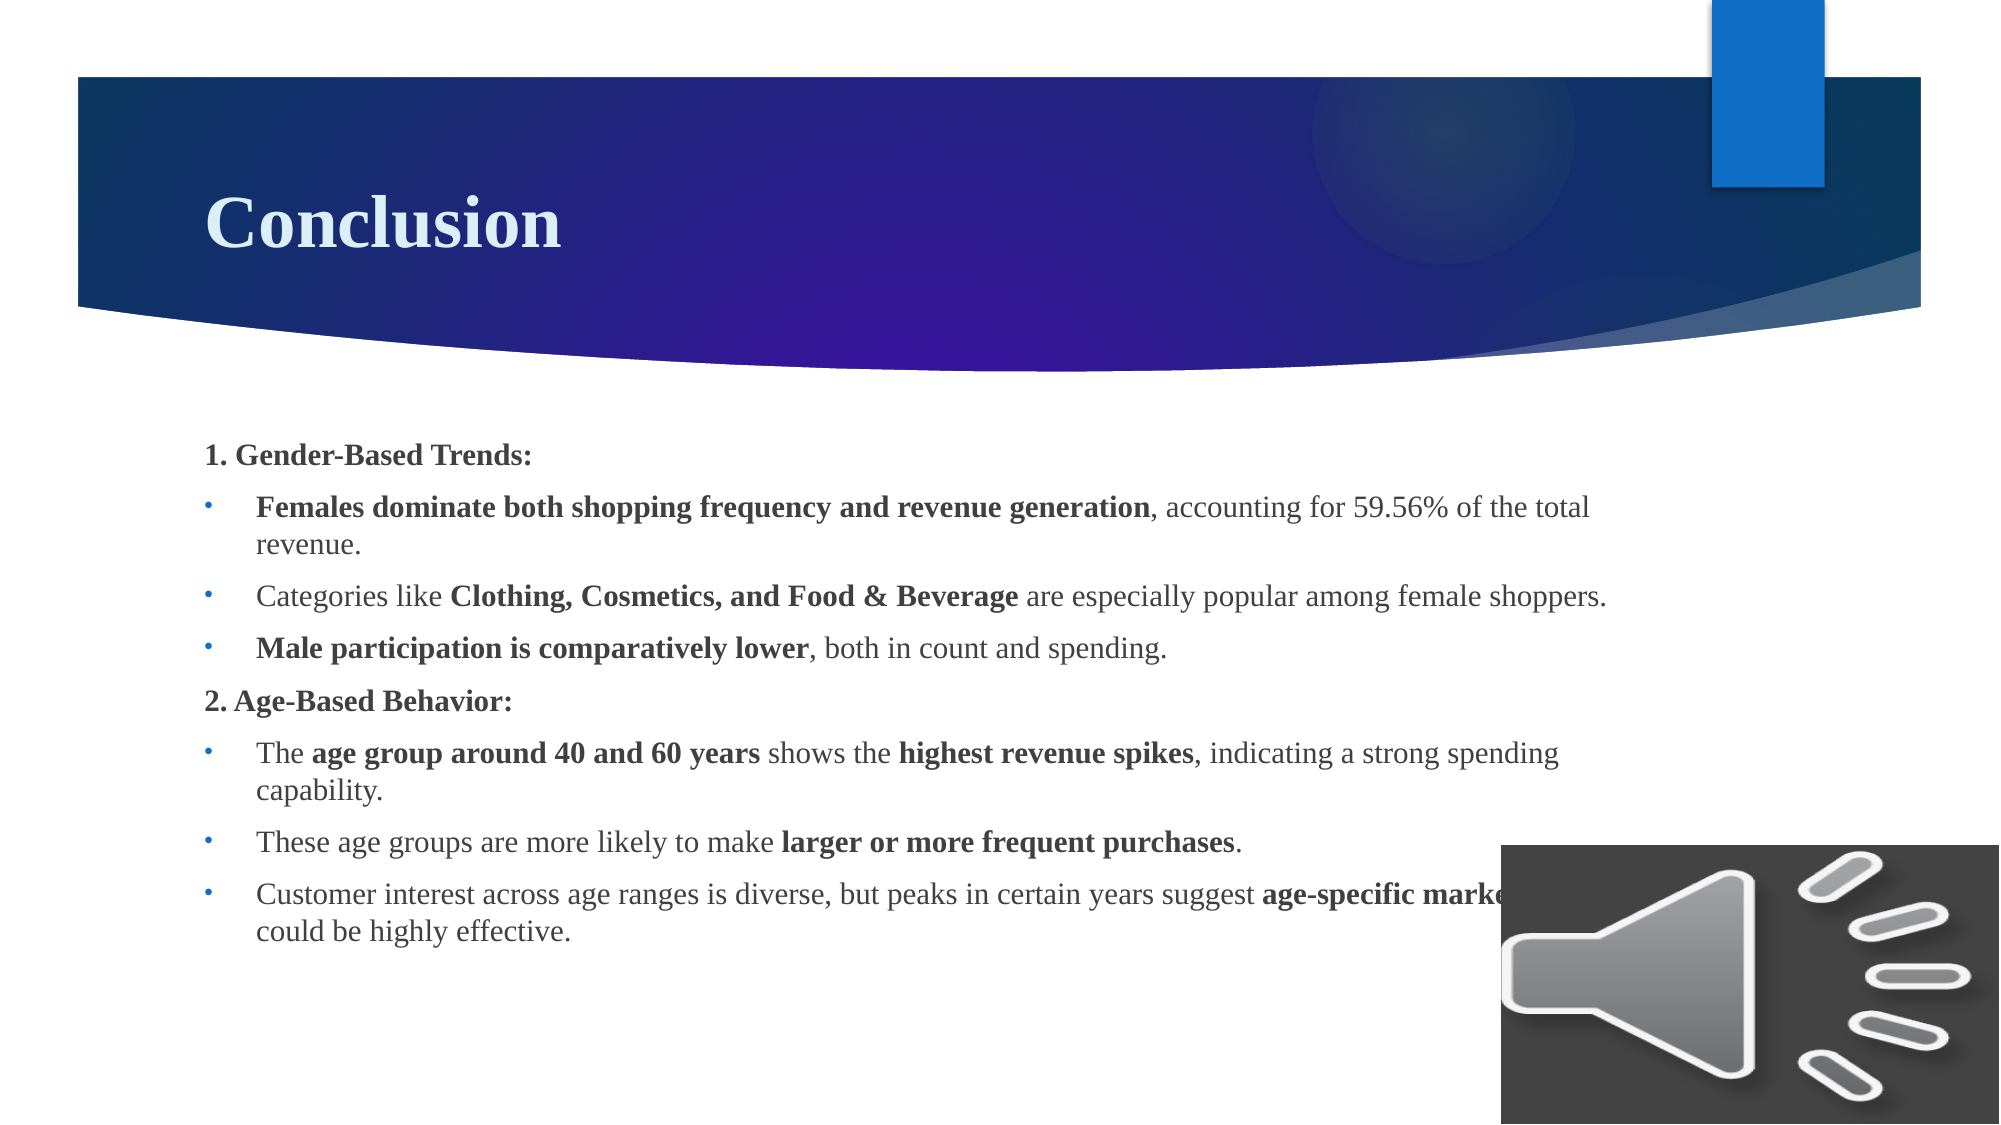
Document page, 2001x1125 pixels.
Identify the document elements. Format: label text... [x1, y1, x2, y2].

picture [1499, 843, 2000, 1125]
list 1. Gender-Based Trends: Females dominate both shopping frequency and revenue generation, accounting for 59.56% of the total revenue. Categories like Clothing, Cosmetics, and Food & Beverage are especially popular among female shoppers. Male participation is comparatively lower, both in count and spending. 2. Age-Based Behavior: The age group around 40 and 60 years shows the highest revenue spikes, indicating a strong spending capability. These age groups are more likely to make larger or more frequent purchases. Customer interest across age ranges is diverse, but peaks in certain years suggest age-specific marketing could be highly effective. [189, 427, 1638, 988]
title Conclusion [189, 159, 1627, 276]
